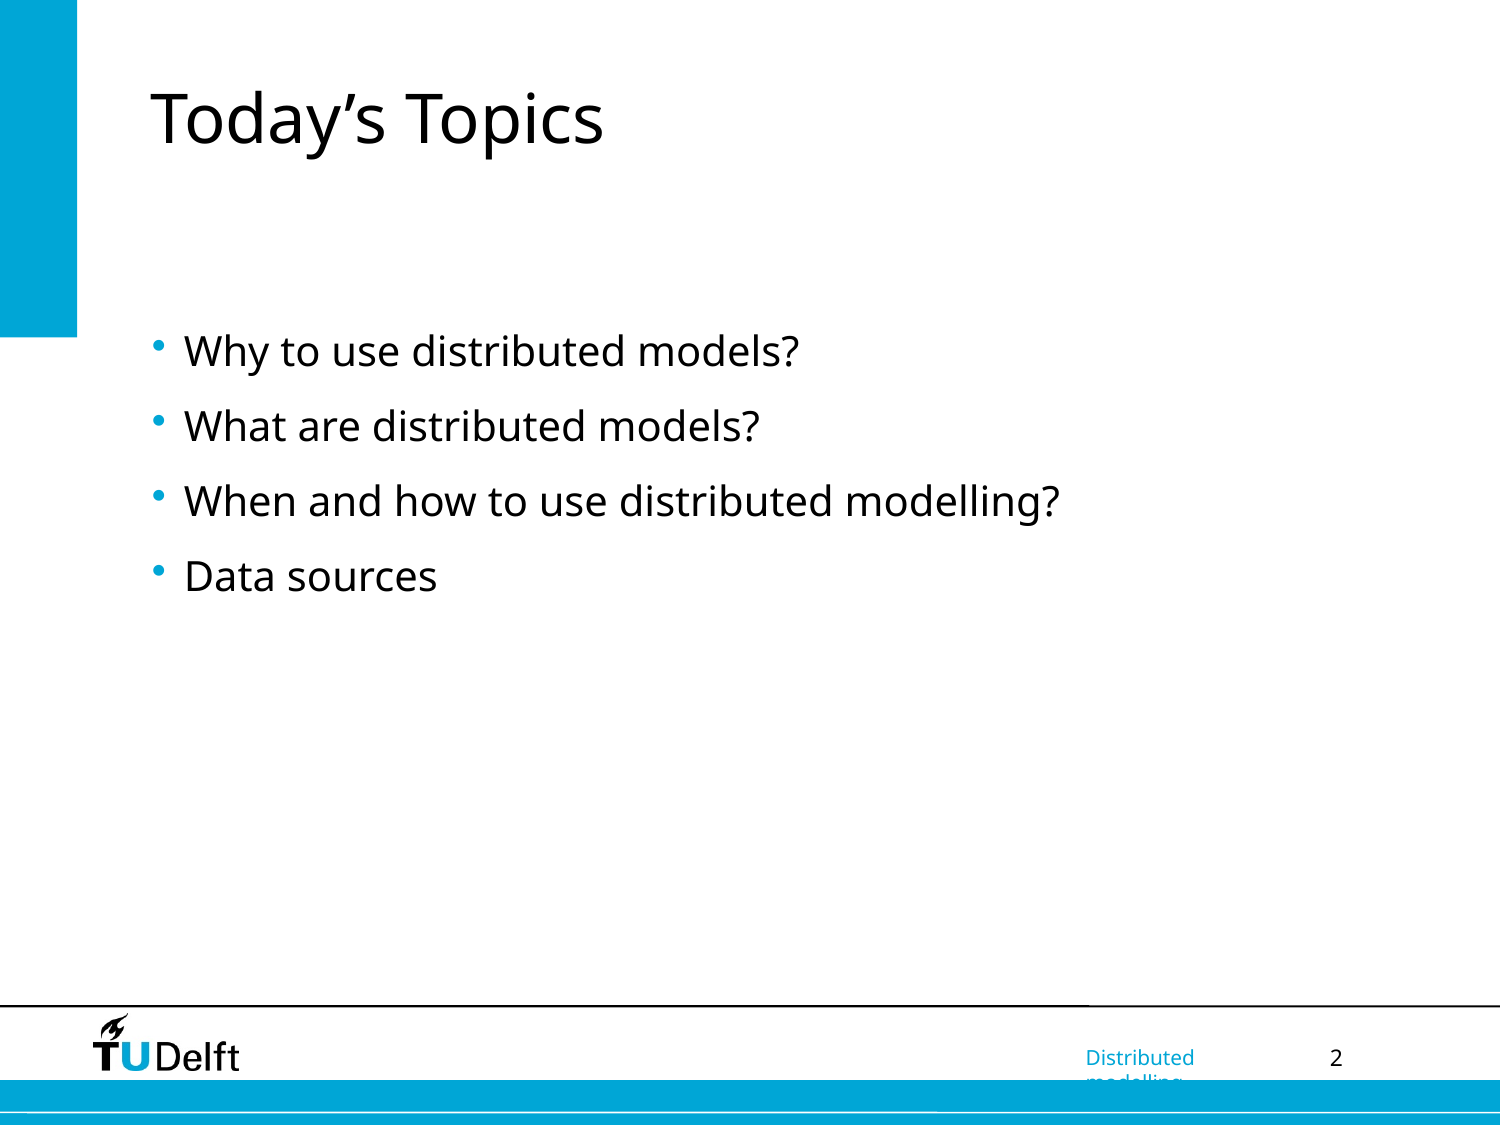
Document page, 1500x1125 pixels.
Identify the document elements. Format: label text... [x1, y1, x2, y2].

picture [93, 1013, 239, 1071]
title Today’s Topics [150, 75, 1325, 178]
list Why to use distributed models? What are distributed models? When and how to use distributed modelling? Data sources [151, 299, 1323, 876]
